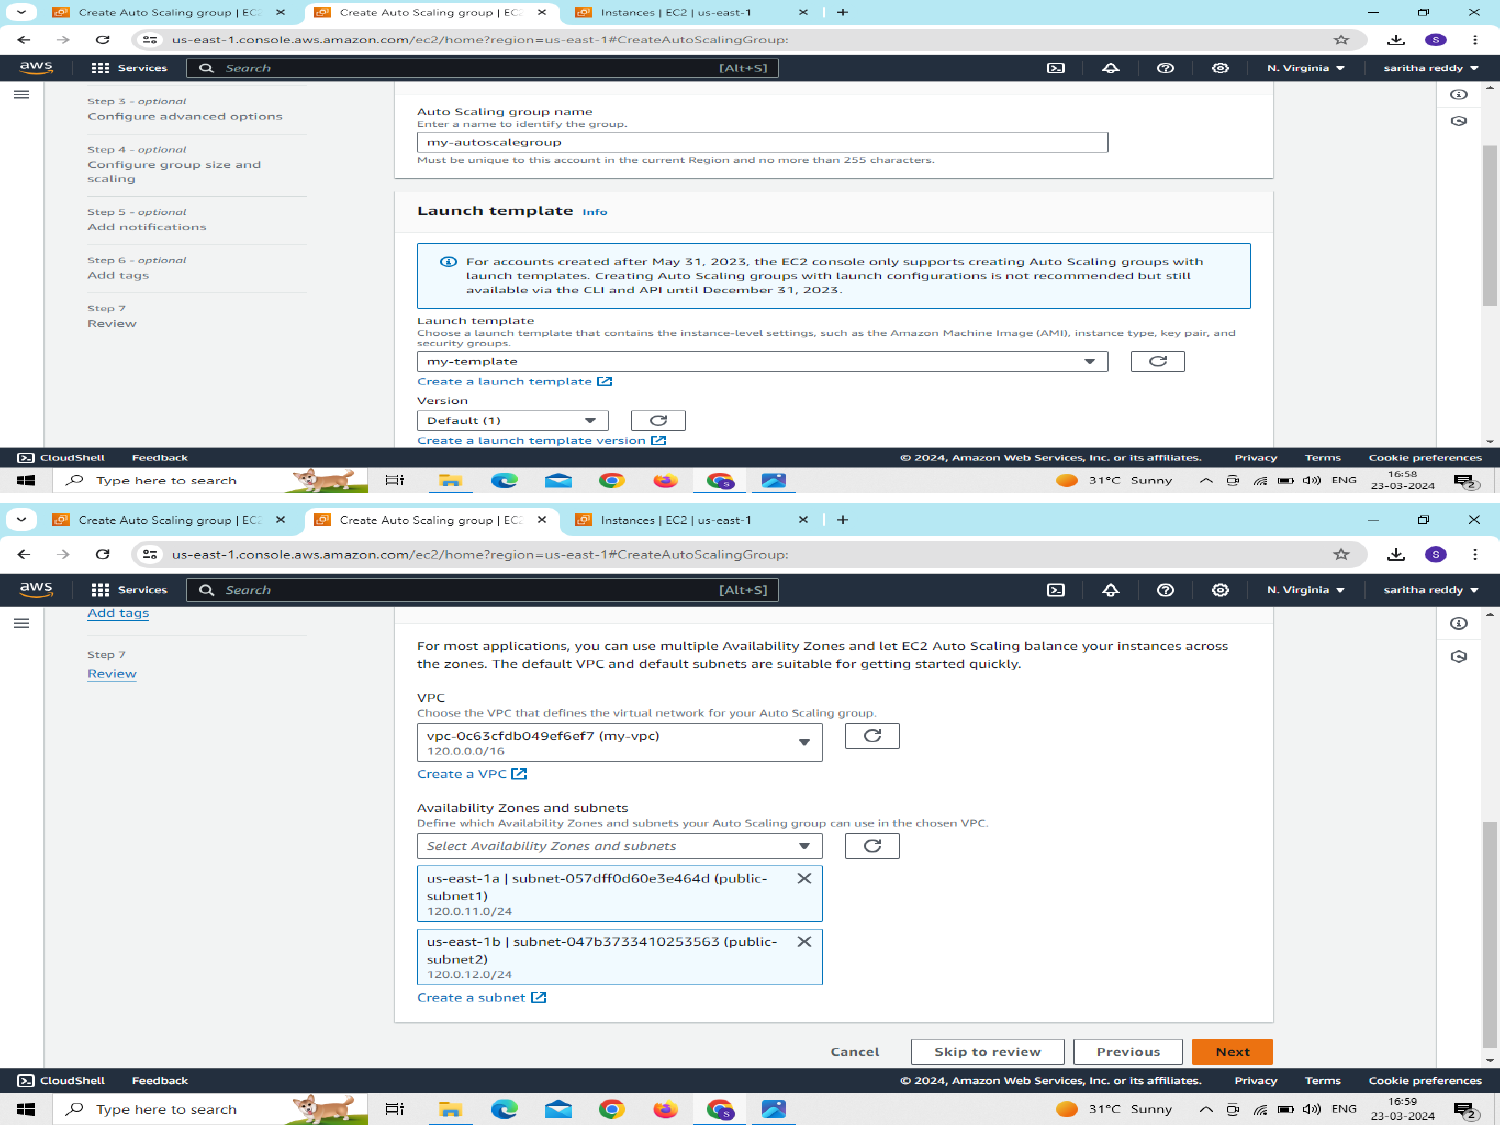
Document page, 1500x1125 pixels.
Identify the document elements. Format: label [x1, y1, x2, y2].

list [0, 0, 1500, 493]
picture [0, 503, 1500, 1125]
